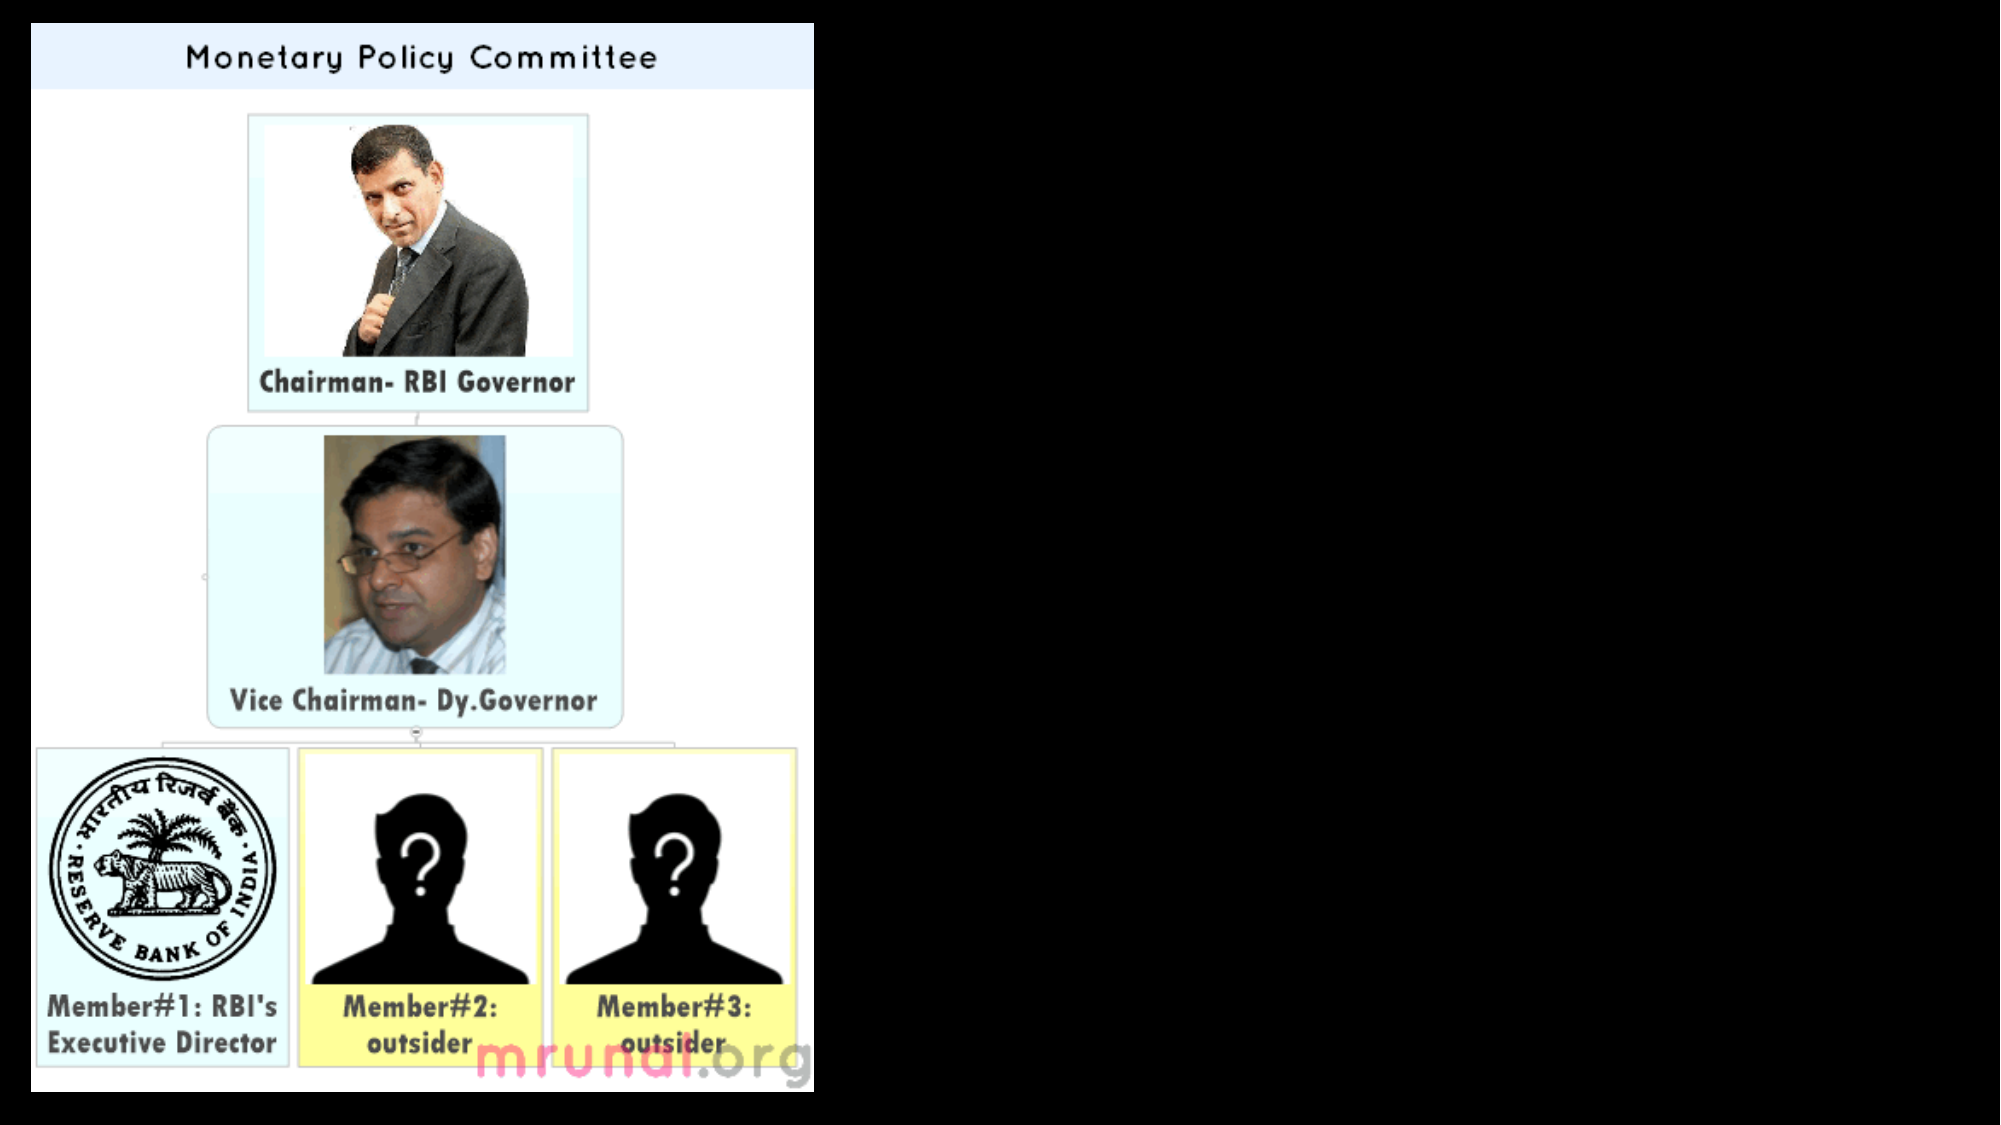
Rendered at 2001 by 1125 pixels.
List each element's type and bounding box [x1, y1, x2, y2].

picture [31, 23, 814, 1092]
